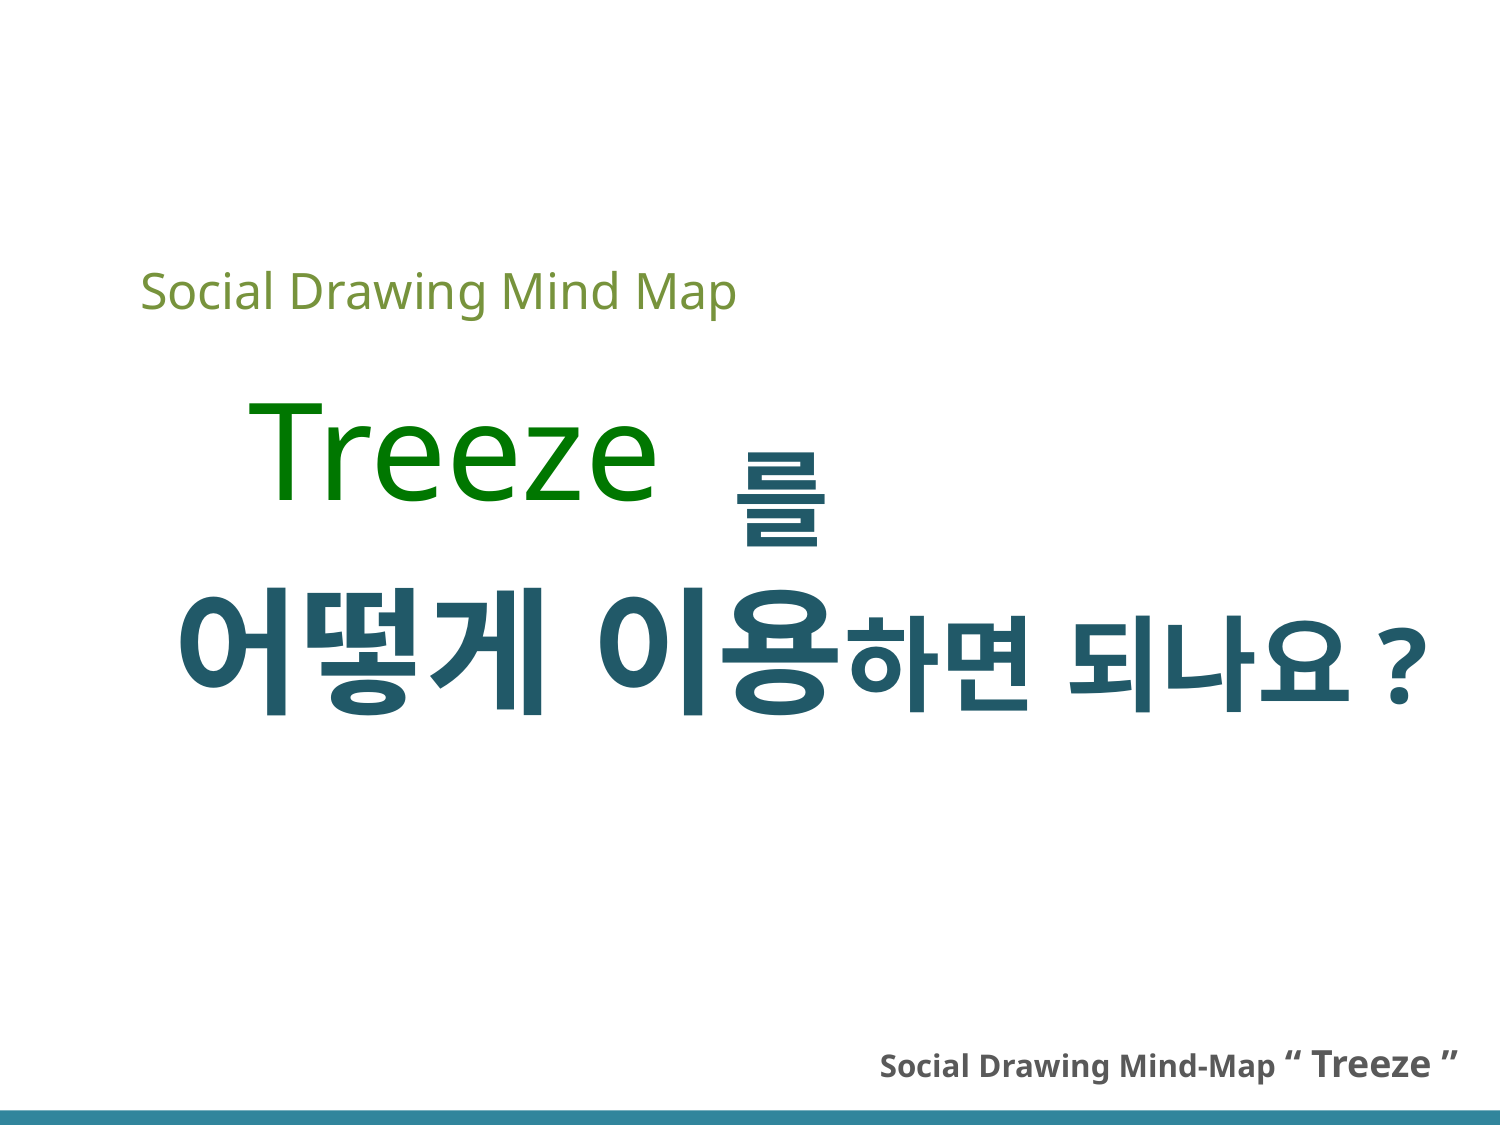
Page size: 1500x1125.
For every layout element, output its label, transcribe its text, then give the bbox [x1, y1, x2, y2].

text_box 를 어떻게 이용하면 되나요? [158, 393, 1444, 738]
text_box [0, 1108, 1500, 1125]
text_box Social Drawing Mind Map Treeze [0, 251, 1078, 535]
text_box Social Drawing Mind-Map “ Treeze ” [865, 1032, 1500, 1093]
